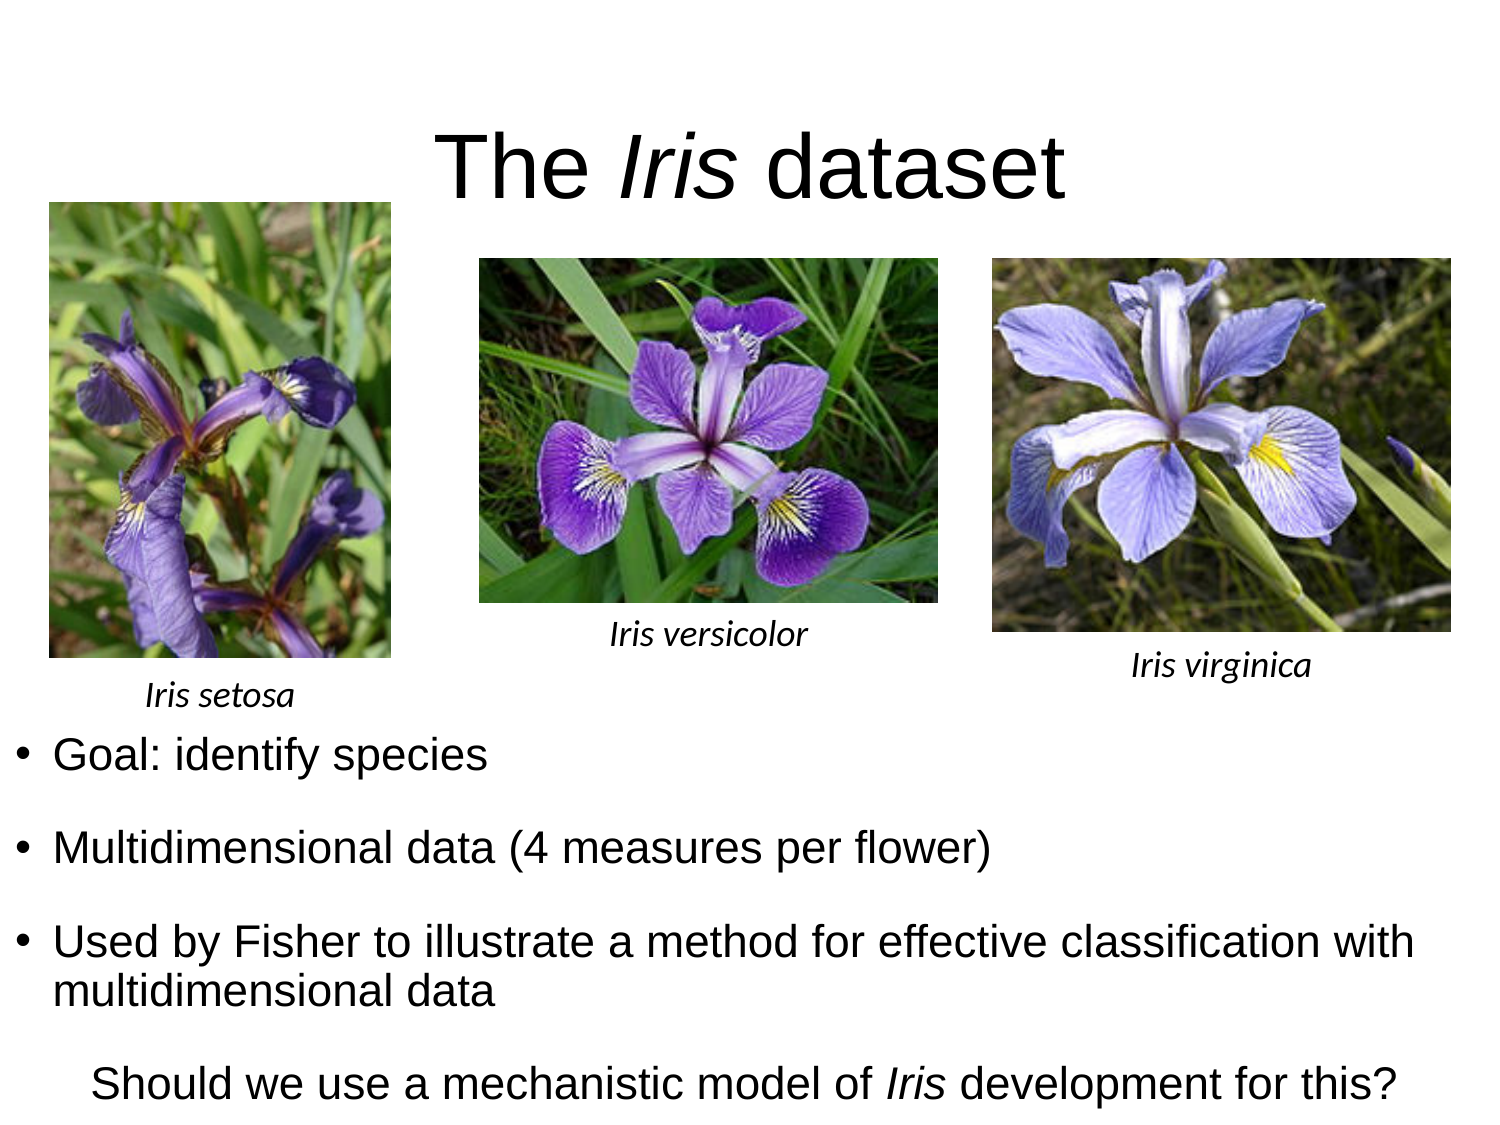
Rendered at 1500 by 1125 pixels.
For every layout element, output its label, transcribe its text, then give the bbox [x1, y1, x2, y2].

list Goal: identify species Multidimensional data (4 measures per flower) Used by Fisher to illustrate a method for effective classification with multidimensional data Should we use a mechanistic model of Iris development for this? [0, 723, 1489, 1014]
title The Iris dataset [103, 59, 1397, 278]
text_box Iris versicolor [479, 603, 938, 662]
text_box Iris setosa [49, 662, 391, 723]
picture [479, 258, 938, 603]
picture [49, 202, 391, 658]
picture [992, 258, 1451, 632]
text_box Iris virginica [992, 632, 1451, 693]
